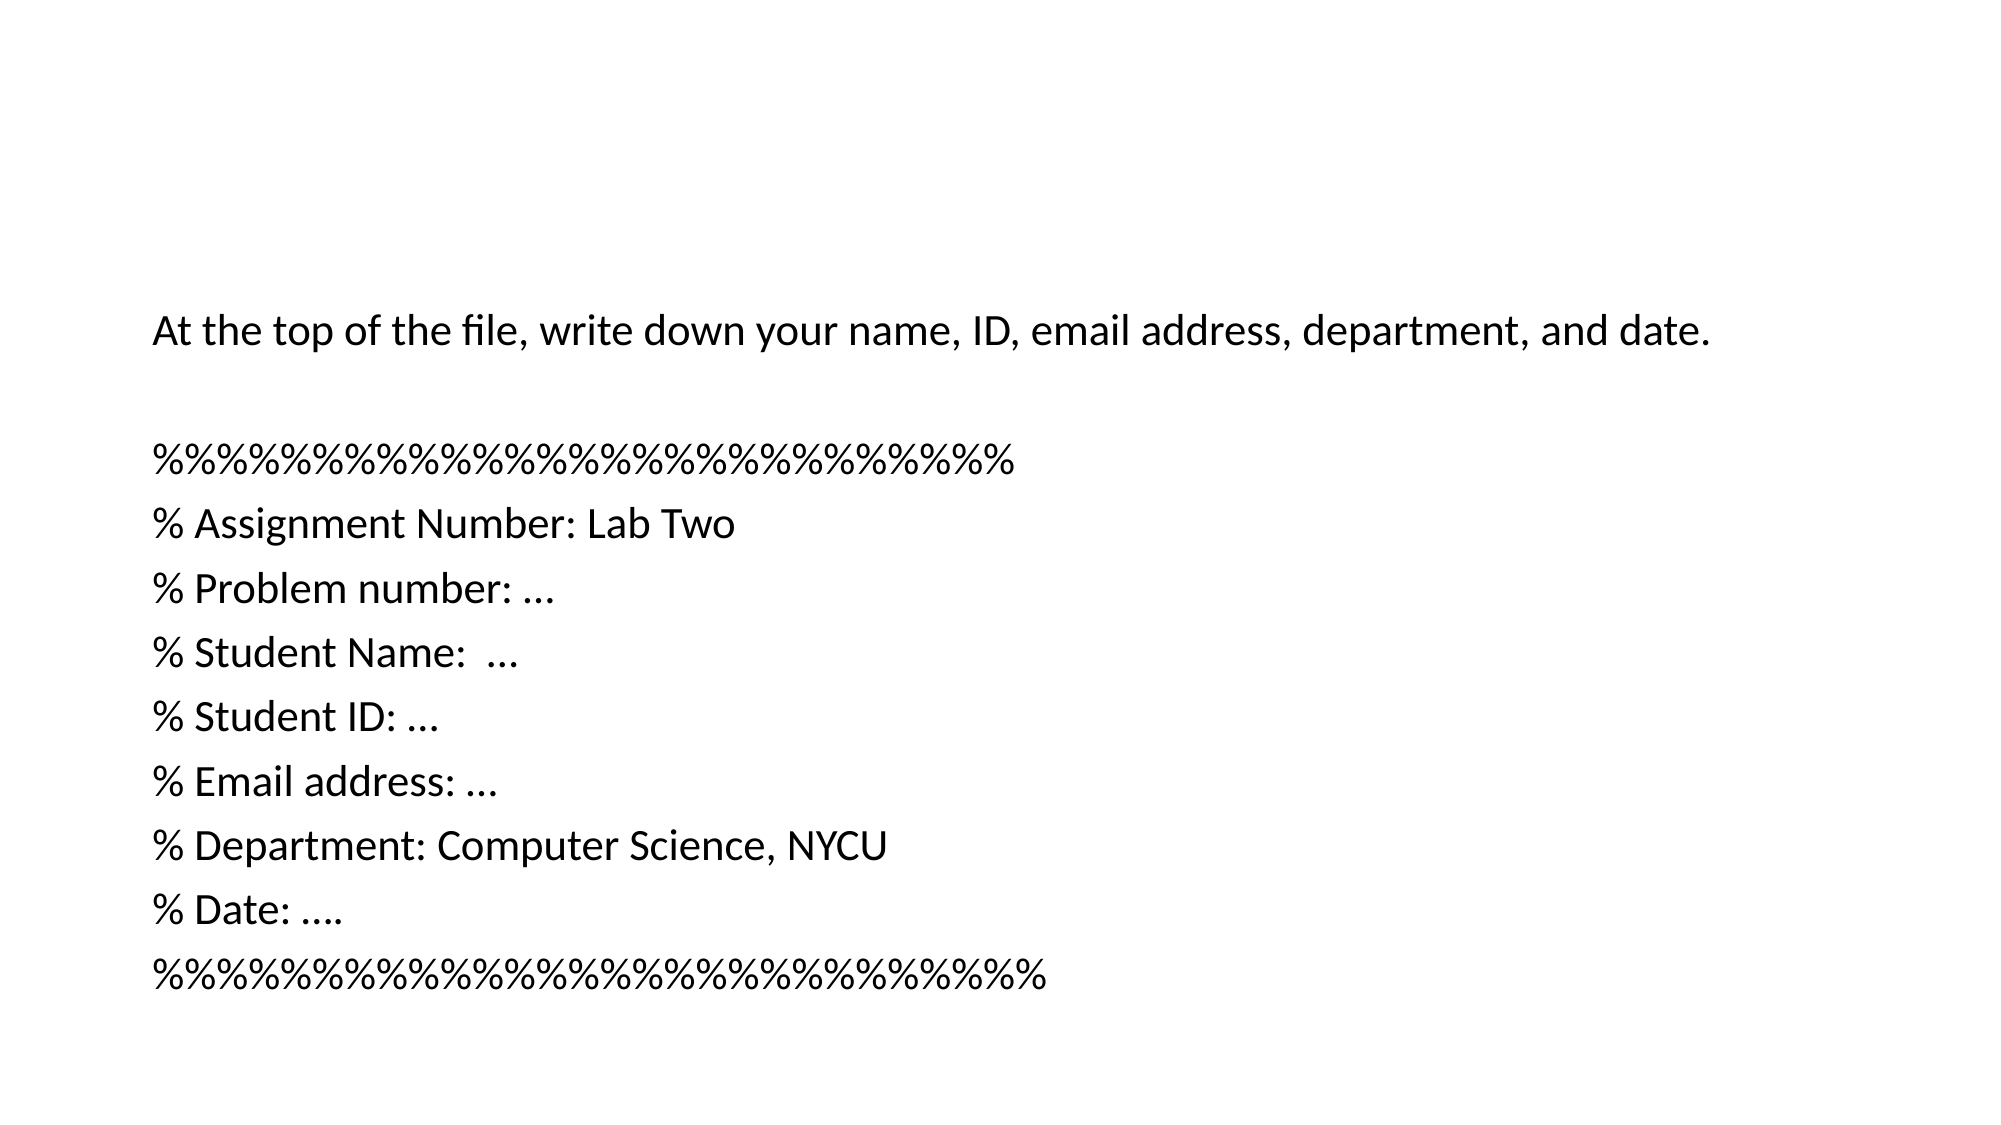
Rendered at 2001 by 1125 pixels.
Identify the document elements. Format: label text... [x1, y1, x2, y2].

list At the top of the file, write down your name, ID, email address, department, and date. %%%%%%%%%%%%%%%%%%%%%%%%%%% % Assignment Number: Lab Two % Problem number: … % Student Name: … % Student ID: … % Email address: … % Department: Computer Science, NYCU % Date: …. %%%%%%%%%%%%%%%%%%%%%%%%%%%% [137, 299, 1863, 1014]
